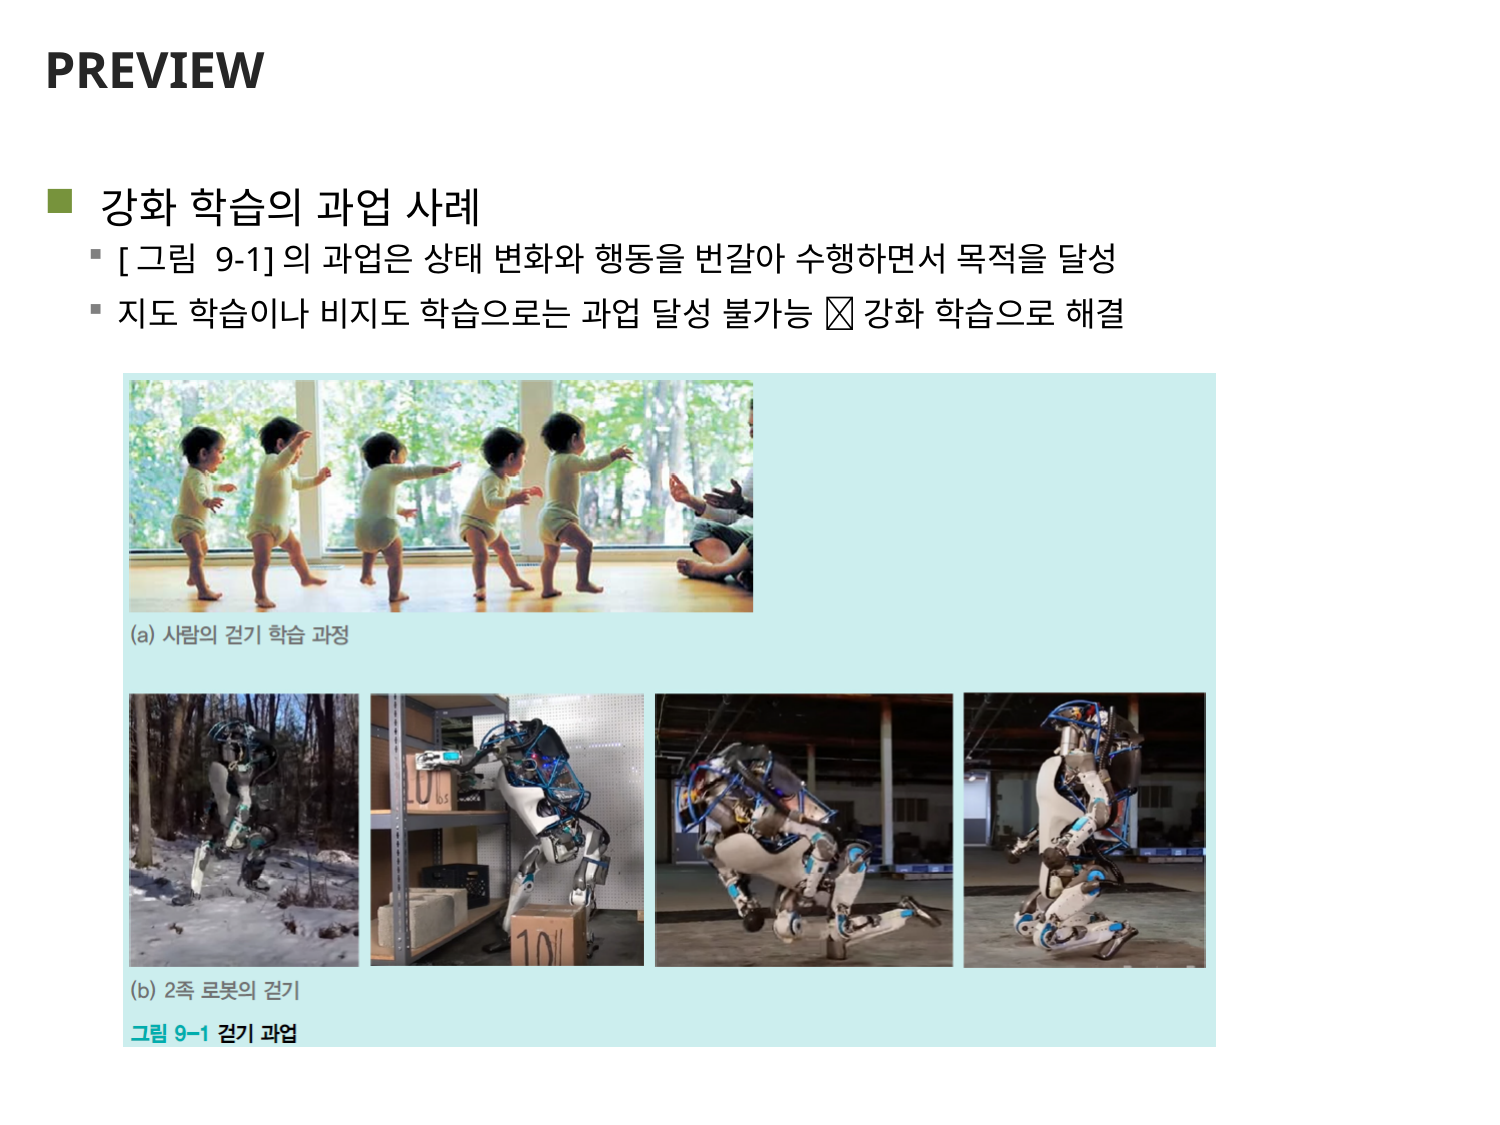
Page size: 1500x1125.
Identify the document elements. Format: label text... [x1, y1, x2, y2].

list 강화 학습의 과업 사례 [그림 9-1]의 과업은 상태 변화와 행동을 번갈아 수행하면서 목적을 달성 지도 학습이나 비지도 학습으로는 과업 달성 불가능  강화 학습으로 해결 [29, 148, 1471, 1083]
picture [123, 373, 1216, 1048]
title PREVIEW [29, 23, 1270, 114]
